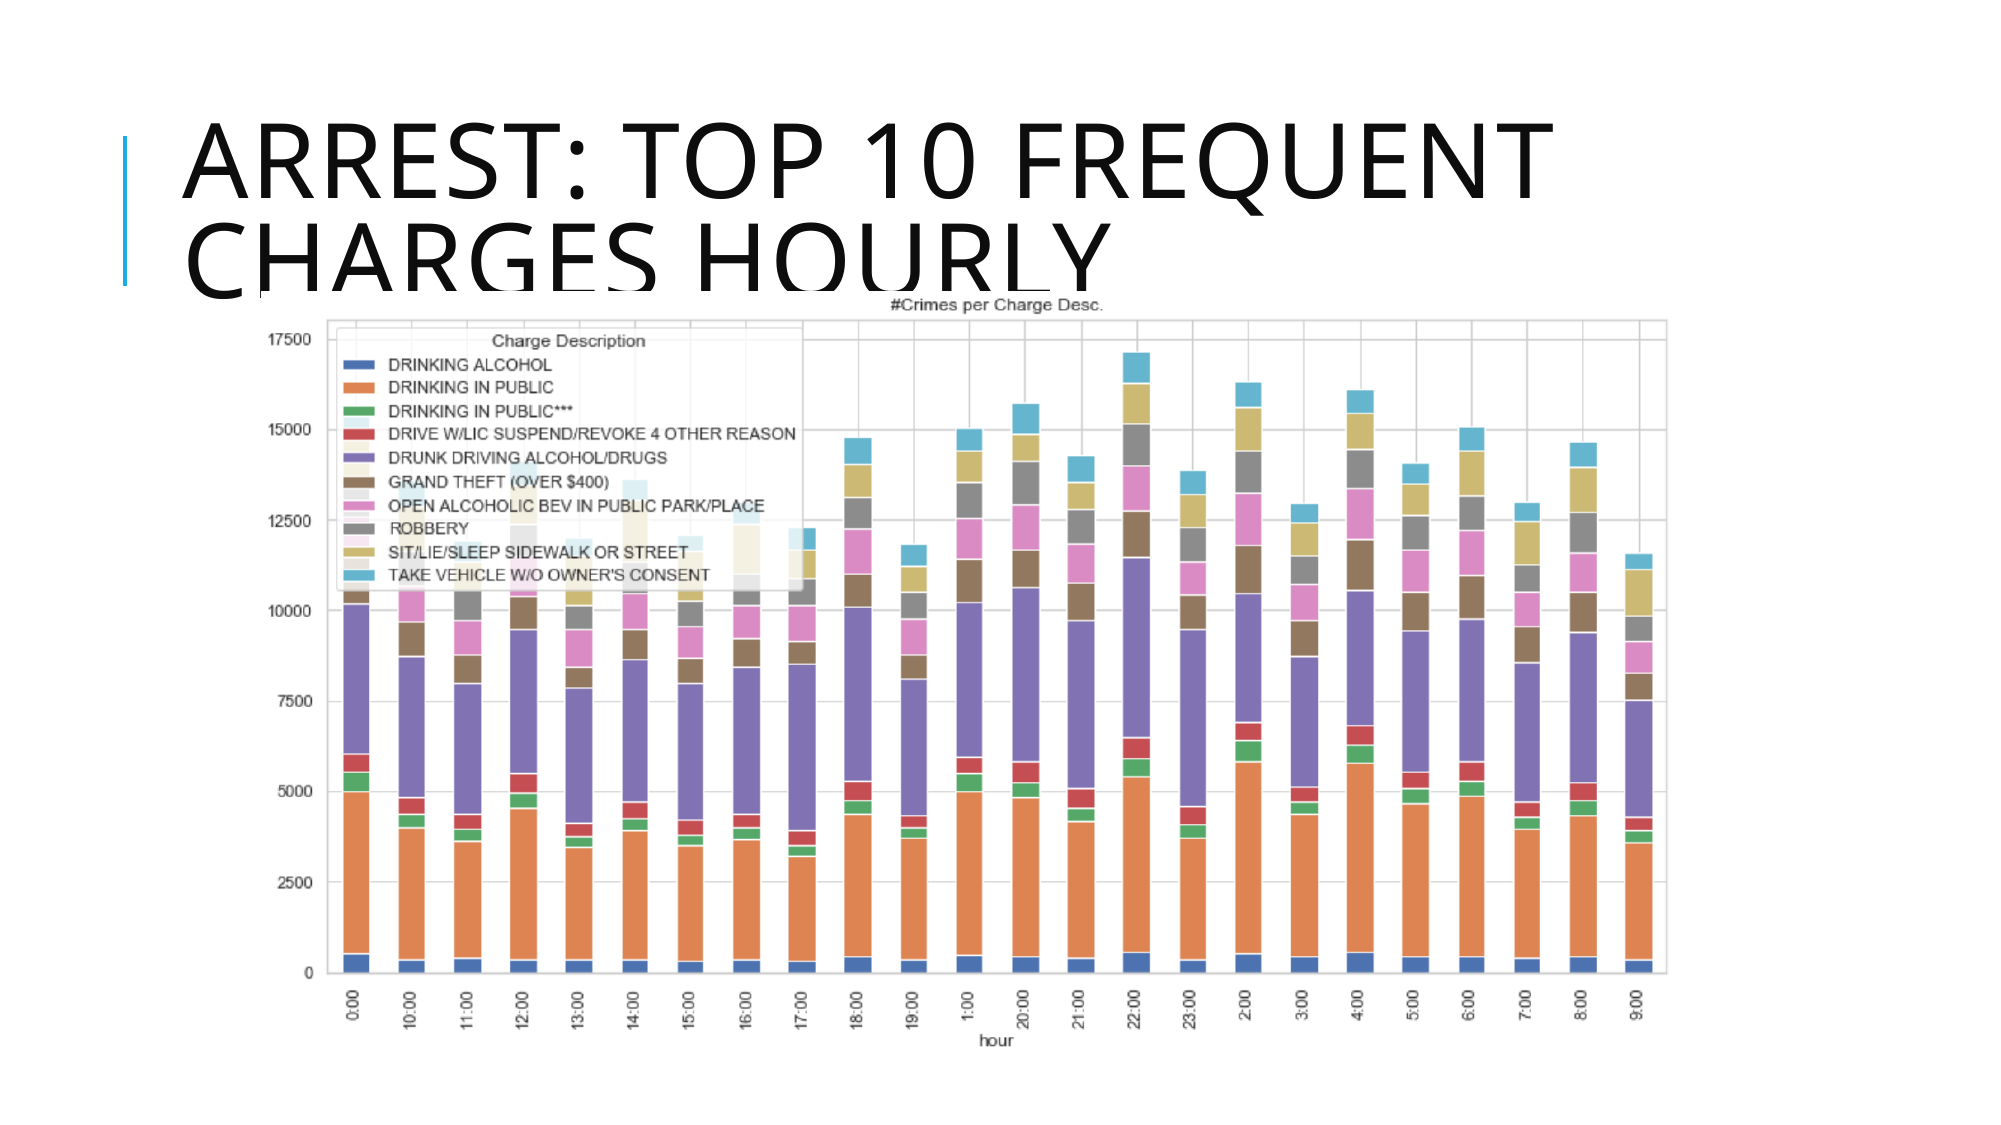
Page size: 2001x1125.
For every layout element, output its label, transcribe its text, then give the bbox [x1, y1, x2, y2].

title Arrest: Top 10 Frequent Charges Hourly [168, 96, 1763, 342]
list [260, 291, 1682, 1057]
